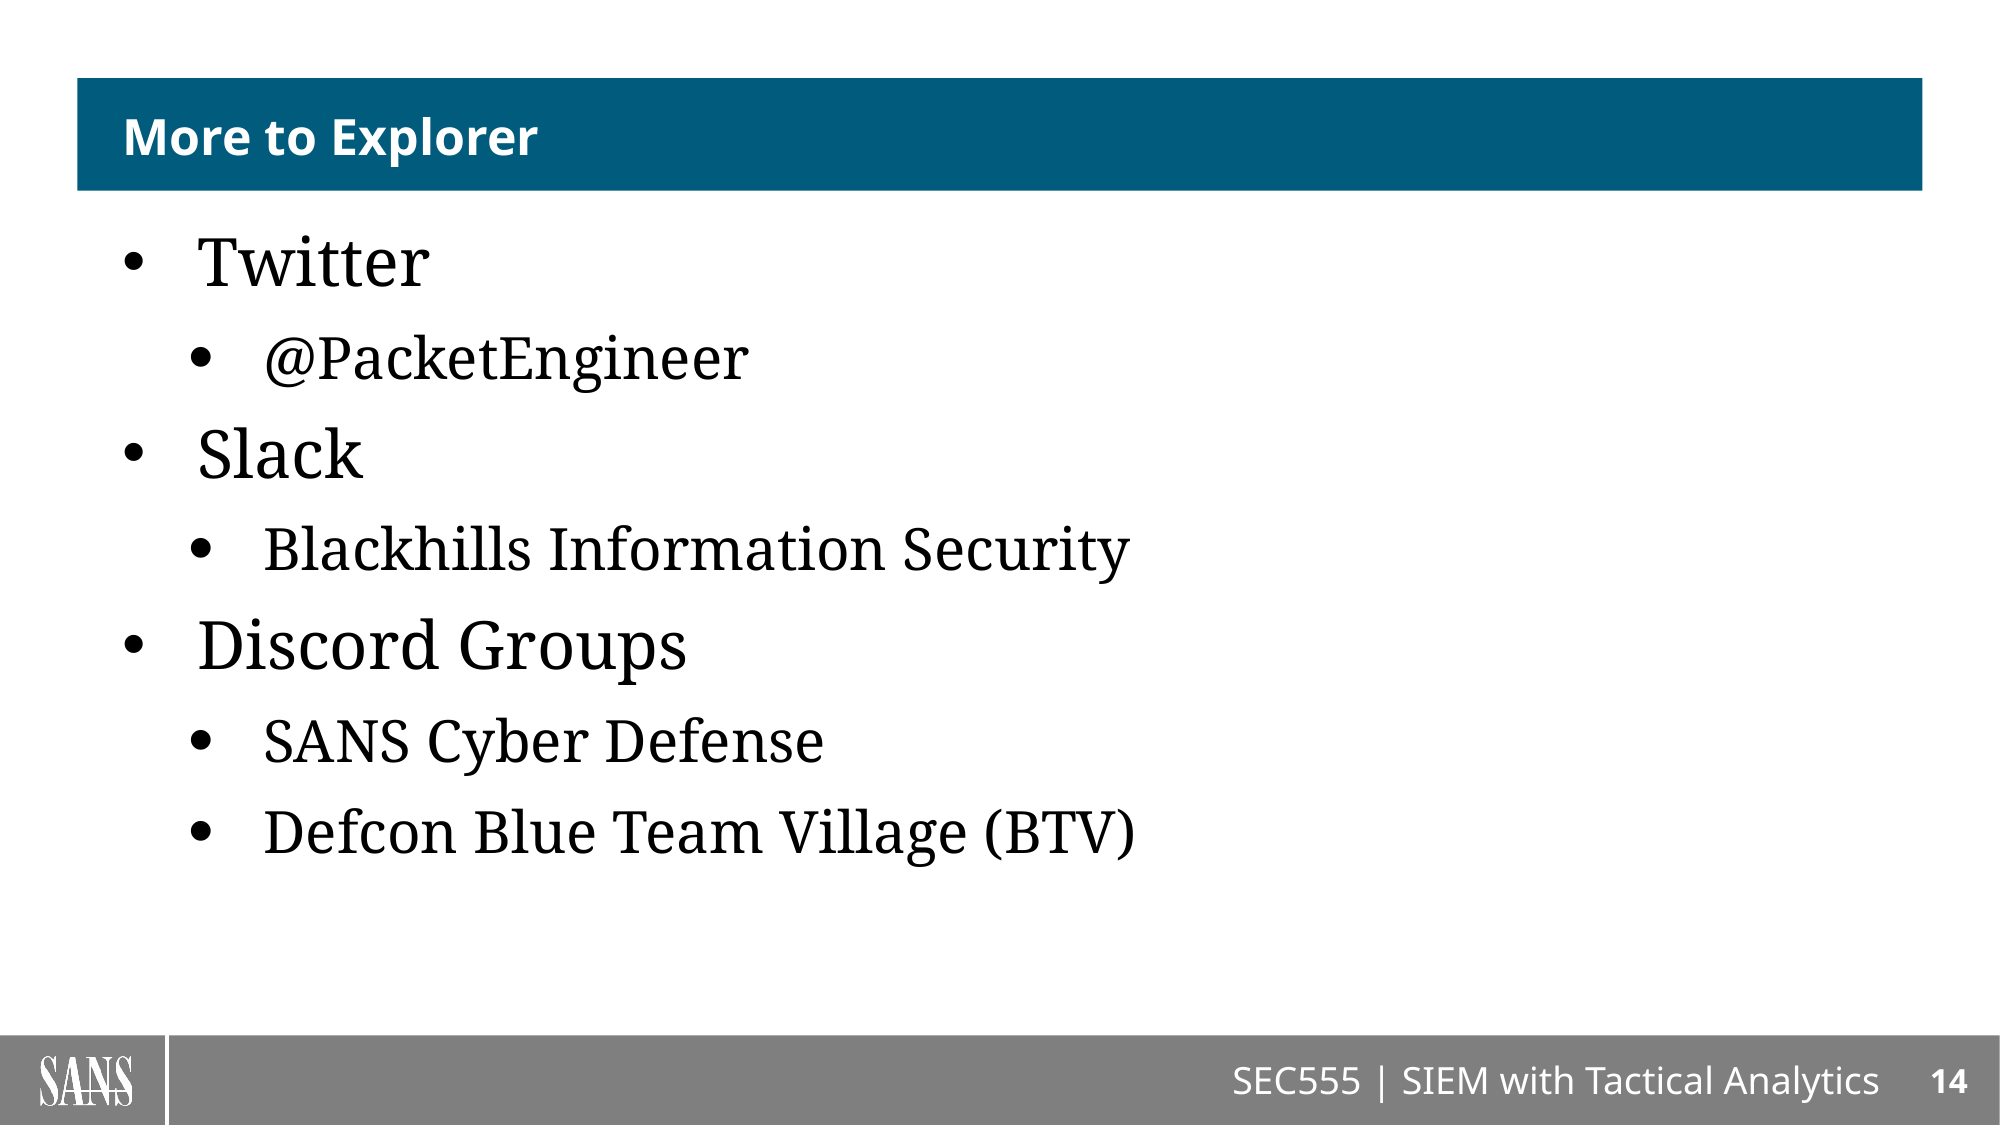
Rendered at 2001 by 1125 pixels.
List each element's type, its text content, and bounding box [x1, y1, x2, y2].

list Twitter @PacketEngineer Slack Blackhills Information Security Discord Groups SANS Cyber Defense Defcon Blue Team Village (BTV) [107, 212, 1893, 1013]
title More to Explorer [107, 78, 1893, 191]
